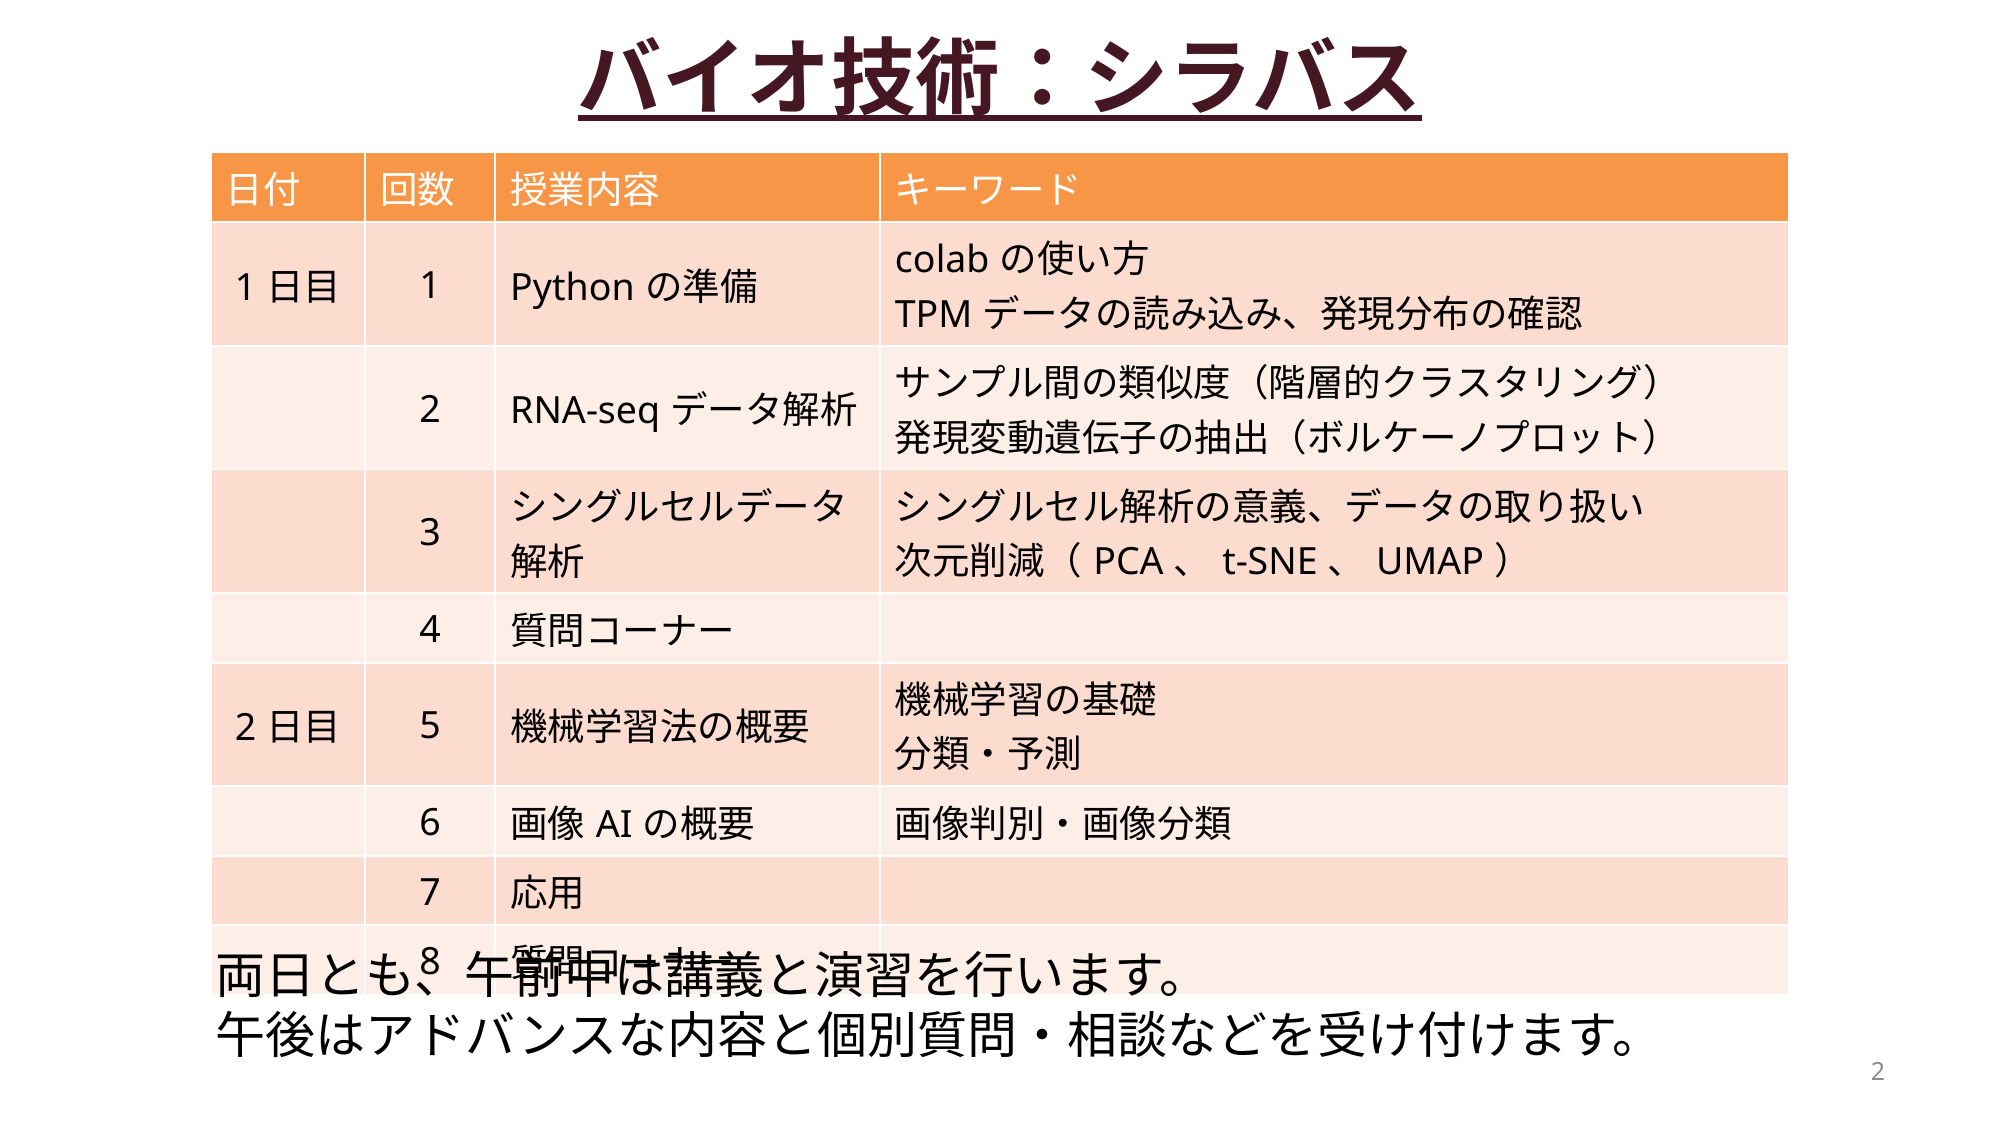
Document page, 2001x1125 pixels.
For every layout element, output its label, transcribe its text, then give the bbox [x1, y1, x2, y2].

table_cell 2 [366, 347, 494, 469]
table_cell 機械学習の基礎 分類・予測 [881, 664, 1788, 785]
table_cell [212, 926, 364, 936]
slide_number 2 [1433, 1042, 1900, 1103]
table_cell 7 [366, 857, 494, 924]
table_cell 6 [366, 787, 494, 855]
table_cell 4 [366, 594, 494, 662]
table_header 日付 [212, 153, 364, 221]
table_cell [212, 787, 364, 855]
table_cell シングルセル解析の意義、データの取り扱い 次元削減（PCA、t-SNE、UMAP） [881, 470, 1788, 592]
table_cell colabの使い方 TPMデータの読み込み、発現分布の確認 [881, 223, 1788, 345]
table_cell [881, 926, 1788, 994]
table_cell 8 [366, 926, 494, 936]
table_cell 応用 [496, 857, 879, 924]
table_cell 1 [366, 223, 494, 345]
table_cell サンプル間の類似度（階層的クラスタリング） 発現変動遺伝子の抽出（ボルケーノプロット） [881, 347, 1788, 469]
table_cell [881, 594, 1788, 662]
table_cell 3 [366, 470, 494, 592]
table_cell 1日目 [212, 223, 364, 345]
table_cell Pythonの準備 [496, 223, 879, 345]
table_cell [881, 857, 1788, 924]
table_cell RNA-seqデータ解析 [496, 347, 879, 469]
table_header 回数 [366, 153, 494, 221]
title バイオ技術：シラバス [99, 16, 1900, 134]
table_cell シングルセルデータ解析 [496, 470, 879, 592]
table_cell 画像AIの概要 [496, 787, 879, 855]
table_header キーワード [881, 153, 1788, 221]
table_cell 機械学習法の概要 [496, 664, 879, 785]
table_cell [212, 857, 364, 924]
table_cell [212, 594, 364, 662]
table_cell 5 [366, 664, 494, 785]
table_cell [212, 347, 364, 469]
table_cell 質問コーナー [496, 926, 879, 936]
table_header 授業内容 [496, 153, 879, 221]
table_cell 画像判別・画像分類 [881, 787, 1788, 855]
table_cell 2日目 [212, 664, 364, 785]
table_cell [212, 470, 364, 592]
text_box 両日とも、午前中は講義と演習を行います。 午後はアドバンスな内容と個別質問・相談などを受け付けます。 [200, 936, 1677, 1071]
table_cell 質問コーナー [496, 594, 879, 662]
